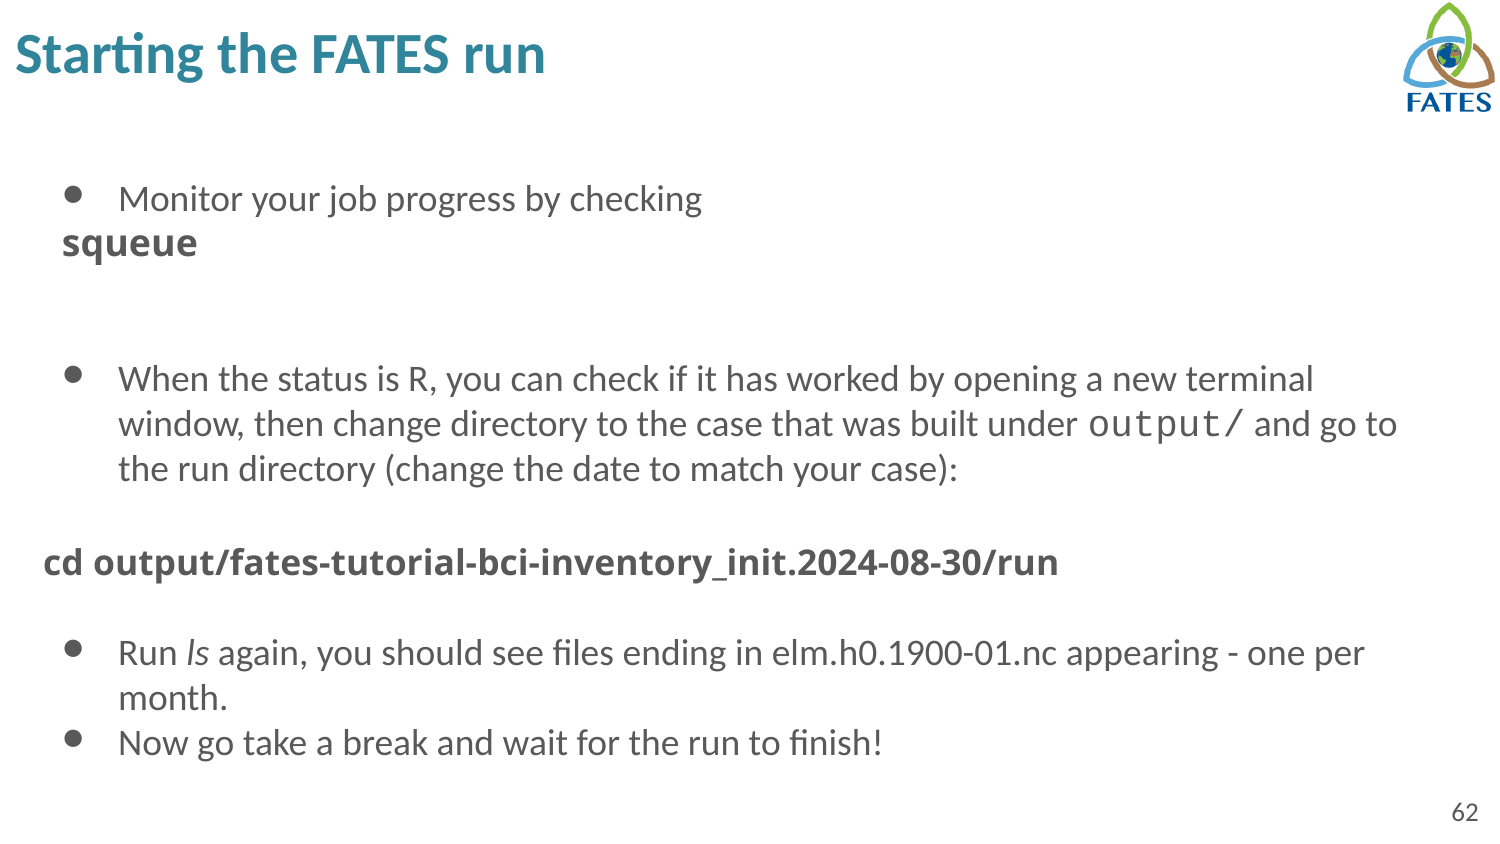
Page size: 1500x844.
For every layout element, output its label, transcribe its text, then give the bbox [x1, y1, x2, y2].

text_box Monitor your job progress by checking squeue When the status is R, you can check if it has worked by opening a new terminal window, then change directory to the case that was built under output/ and go to the run directory (change the date to match your case): cd output/fates-tutorial-bci-inventory_init.2024-08-30/run Run ls again, you should see files ending in elm.h0.1900-01.nc appearing - one per month. Now go take a break and wait for the run to finish! [28, 113, 1432, 730]
picture [1399, 0, 1500, 115]
title Starting the FATES run [0, 0, 1397, 113]
slide_number 62 [1403, 779, 1494, 844]
